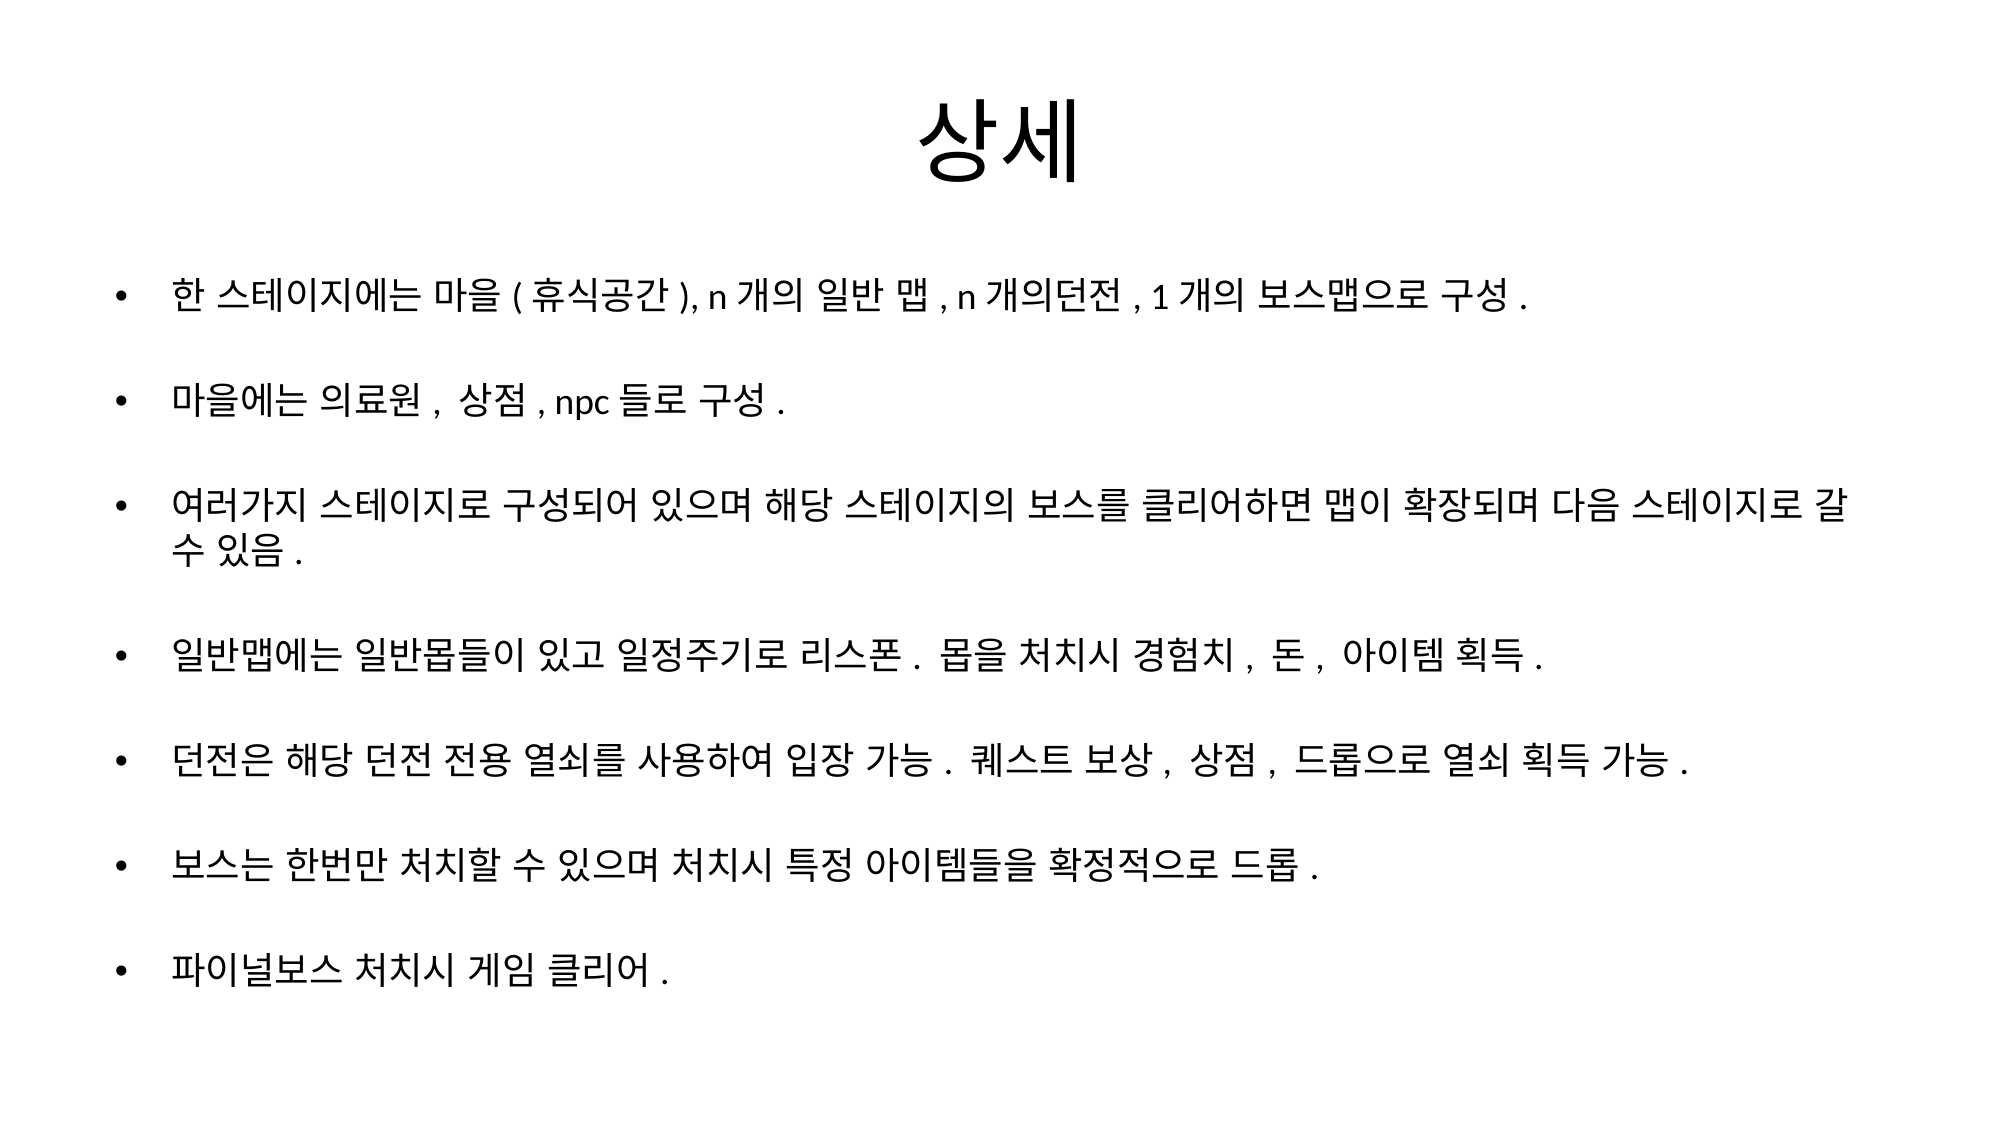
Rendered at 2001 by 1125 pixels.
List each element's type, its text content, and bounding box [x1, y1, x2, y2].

list 한 스테이지에는 마을(휴식공간), n개의 일반 맵, n개의던전, 1개의 보스맵으로 구성. 마을에는 의료원, 상점, npc들로 구성. 여러가지 스테이지로 구성되어 있으며 해당 스테이지의 보스를 클리어하면 맵이 확장되며 다음 스테이지로 갈 수 있음. 일반맵에는 일반몹들이 있고 일정주기로 리스폰. 몹을 처치시 경험치, 돈, 아이템 획득. 던전은 해당 던전 전용 열쇠를 사용하여 입장 가능. 퀘스트 보상, 상점, 드롭으로 열쇠 획득 가능. 보스는 한번만 처치할 수 있으며 처치시 특정 아이템들을 확정적으로 드롭. 파이널보스 처치시 게임 클리어. [99, 265, 1900, 1008]
title 상세 [99, 45, 1900, 233]
